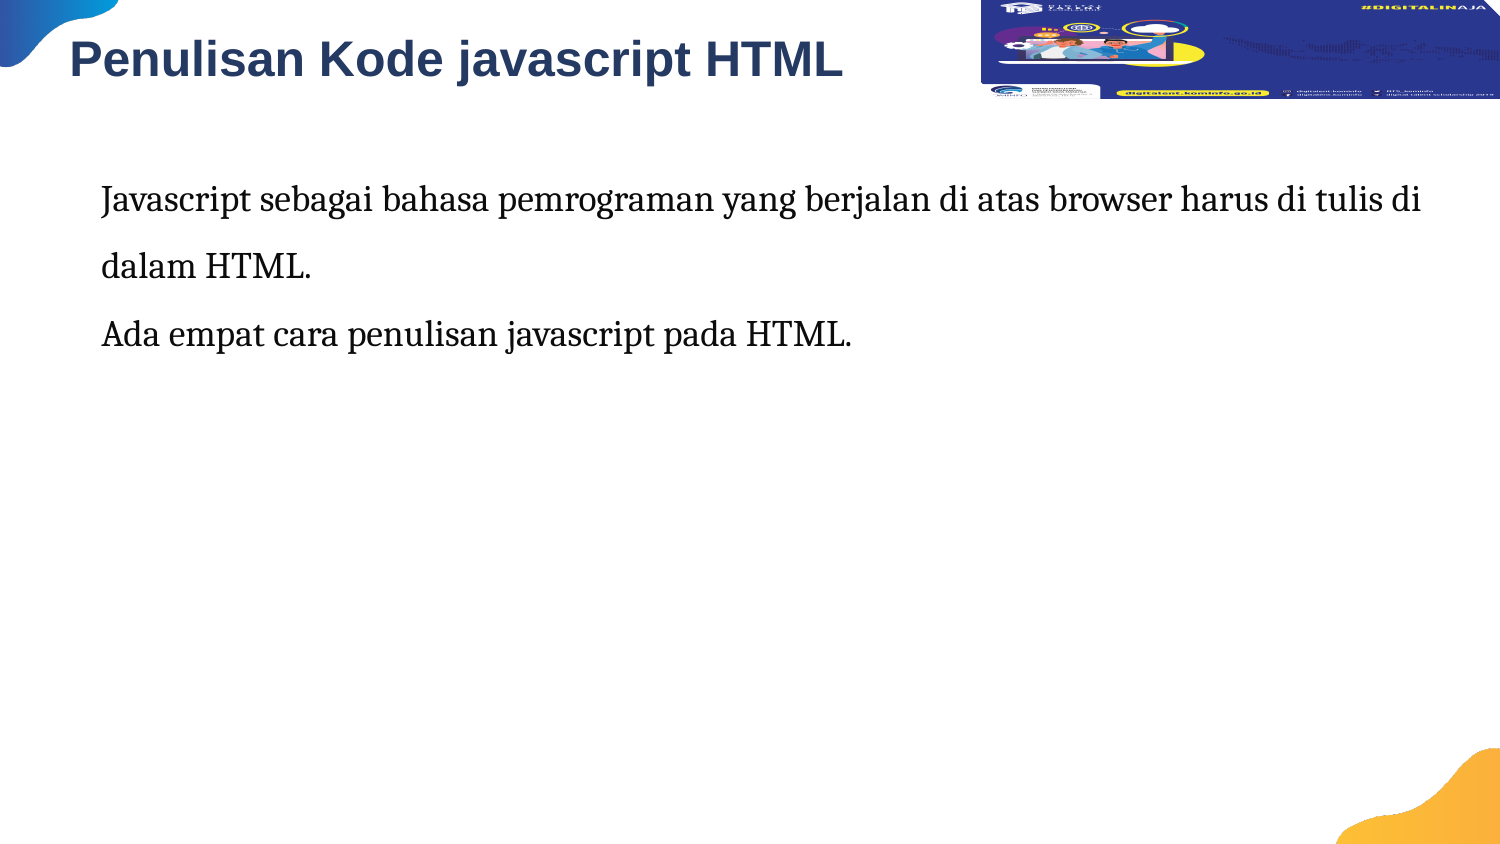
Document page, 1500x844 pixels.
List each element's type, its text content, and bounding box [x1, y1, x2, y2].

text_box Javascript sebagai bahasa pemrograman yang berjalan di atas browser harus di tulis di dalam HTML. Ada empat cara penulisan javascript pada HTML. [54, 143, 1440, 362]
text_box Penulisan Kode javascript HTML [54, 19, 975, 95]
picture [0, 0, 120, 73]
picture [1334, 740, 1500, 844]
picture [980, 0, 1500, 100]
